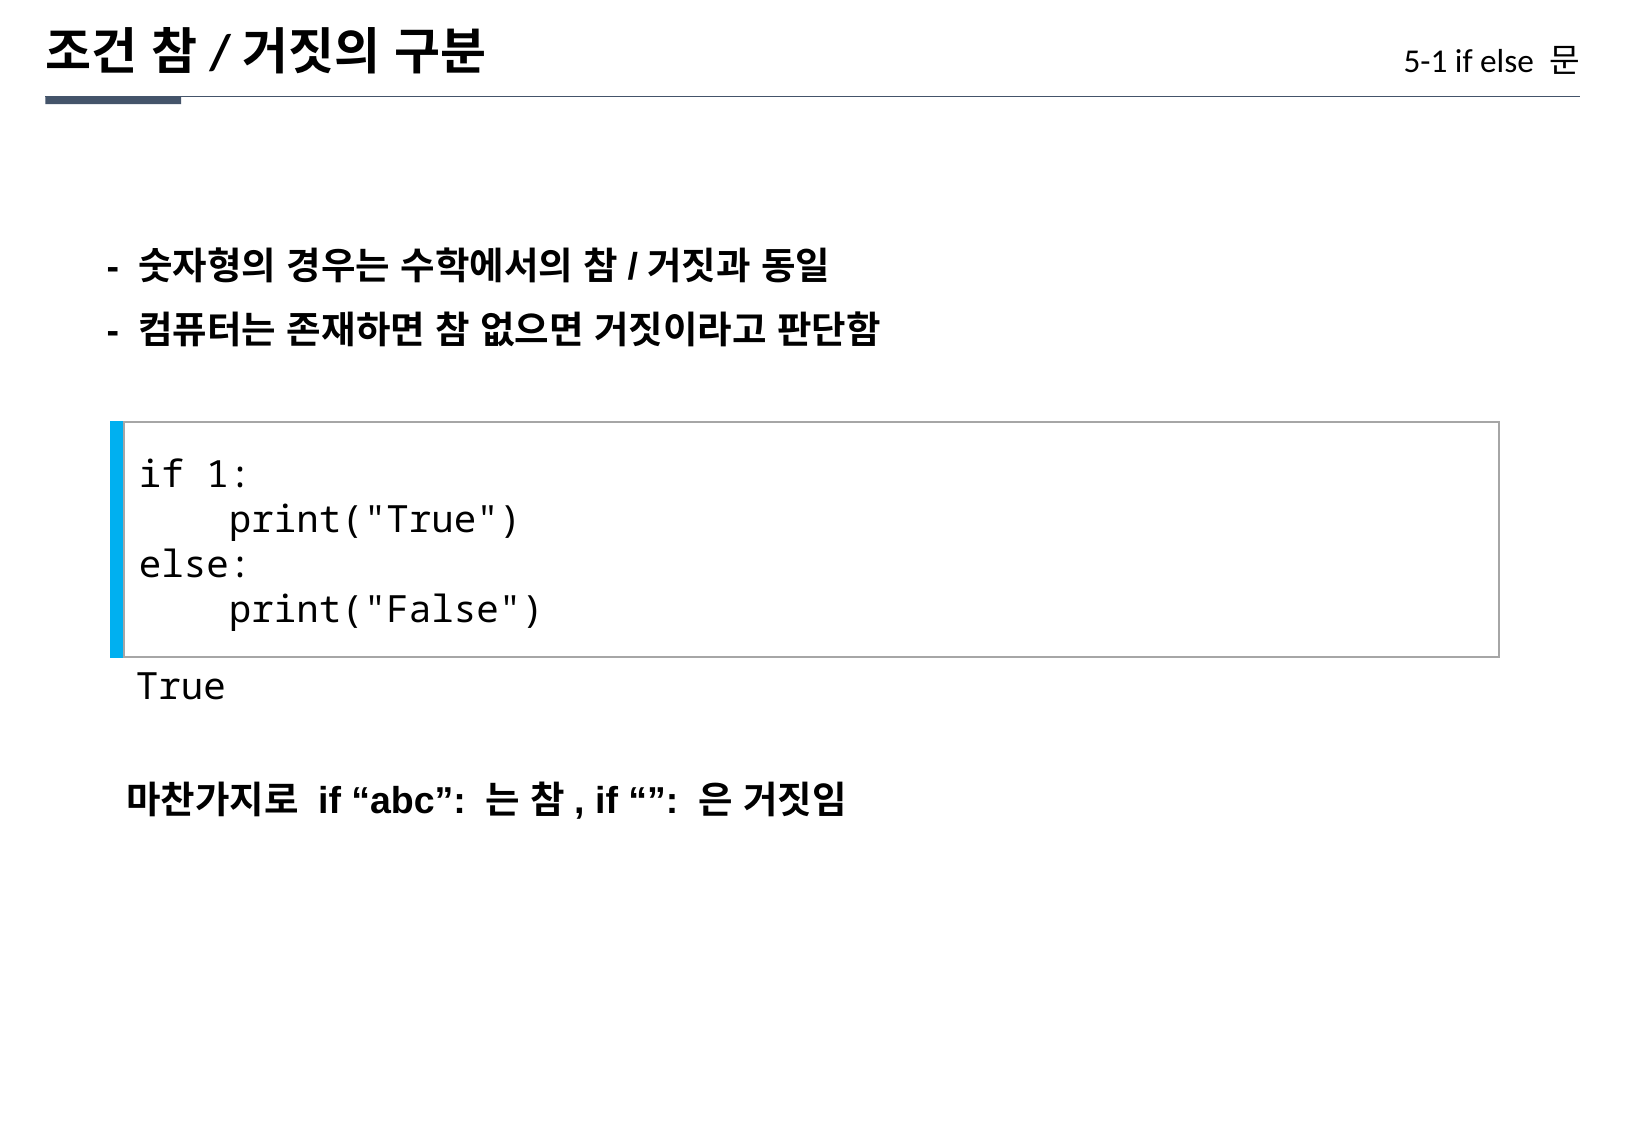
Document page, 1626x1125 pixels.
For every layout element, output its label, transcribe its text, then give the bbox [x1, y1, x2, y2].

text_box 마찬가지로 if “abc”: 는 참, if “”: 은 거짓임 [111, 768, 1405, 829]
text_box True [121, 657, 241, 715]
text_box - 숫자형의 경우는 수학에서의 참/거짓과 동일 - 컴퓨터는 존재하면 참 없으면 거짓이라고 판단함 [91, 234, 1386, 359]
list 조건 참/거짓의 구분 [45, 26, 965, 82]
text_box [111, 422, 1500, 657]
list 5-1 if else 문 [1038, 43, 1581, 81]
